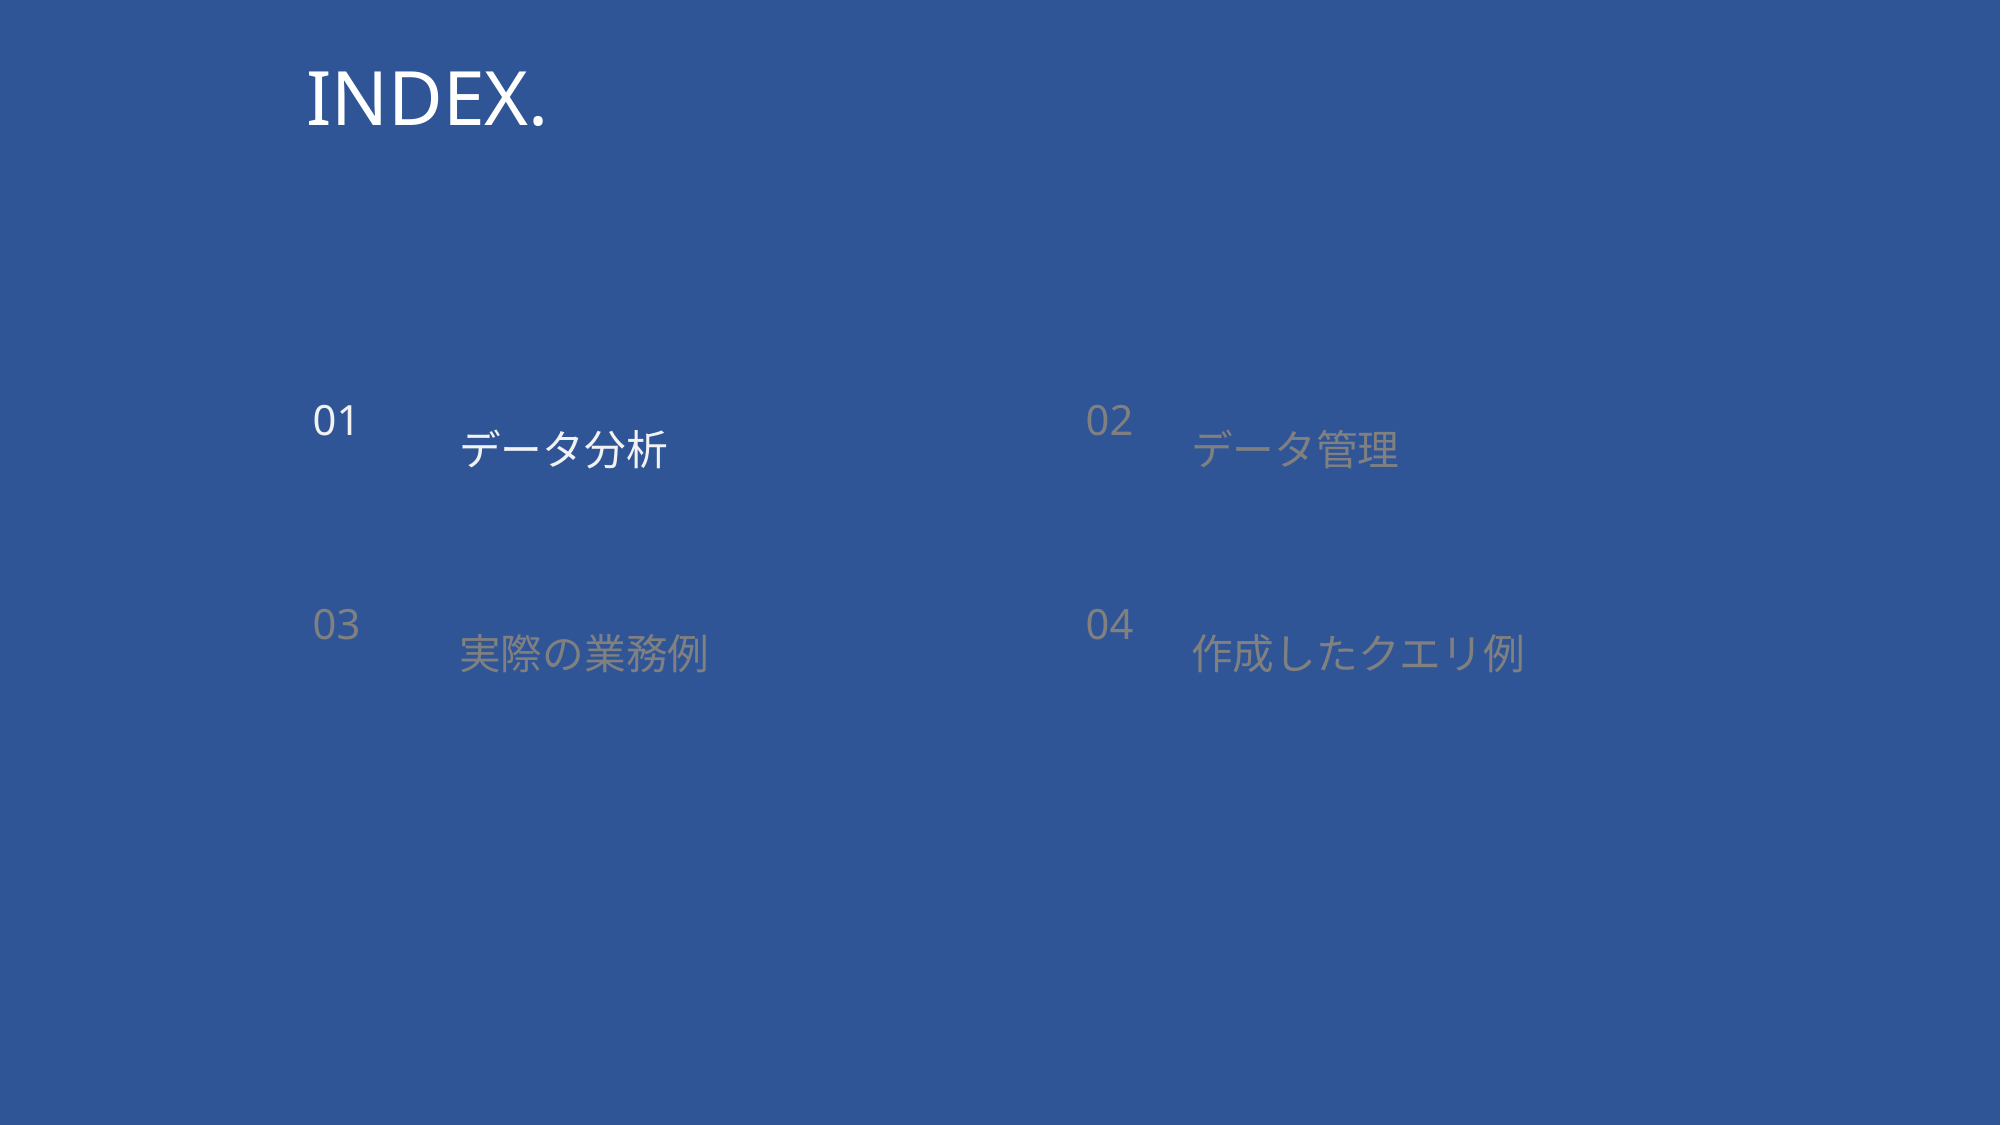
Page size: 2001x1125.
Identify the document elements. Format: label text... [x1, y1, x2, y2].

text_box 04 [1070, 590, 1201, 656]
text_box データ分析 [444, 416, 953, 482]
text_box INDEX. [291, 42, 800, 148]
text_box 作成したクエリ例 [1176, 620, 1685, 686]
text_box データ管理 [1176, 416, 1781, 482]
text_box 実際の業務例 [444, 620, 953, 686]
text_box 02 [1070, 386, 1201, 452]
text_box 03 [297, 590, 428, 656]
text_box [0, 0, 2000, 1125]
text_box 01 [297, 386, 428, 452]
